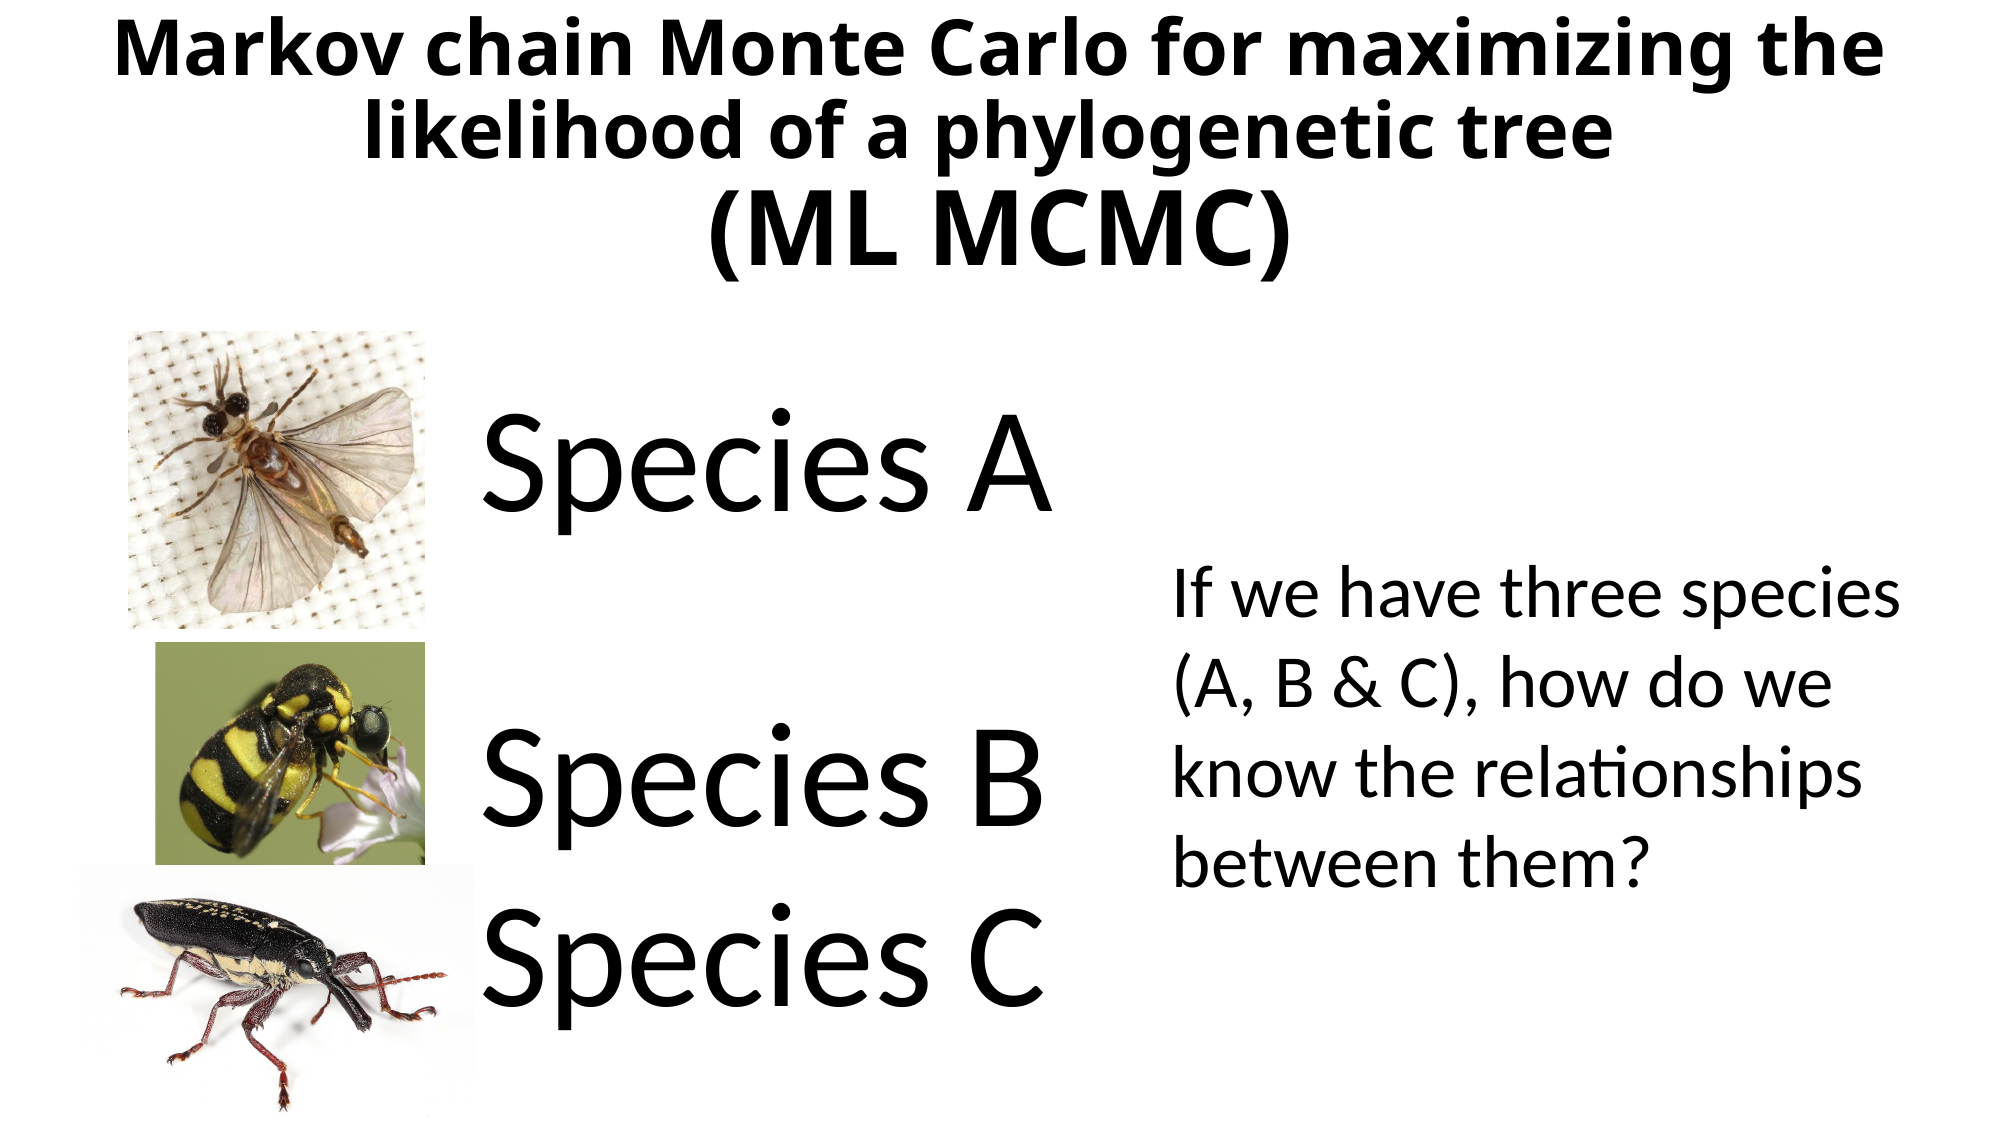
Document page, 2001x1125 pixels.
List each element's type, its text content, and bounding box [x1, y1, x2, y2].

text_box If we have three species (A, B & C), how do we know the relationships between them? [1157, 535, 1977, 911]
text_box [79, 331, 475, 1125]
text_box Species A Species B Species C [475, 353, 1070, 1044]
title Markov chain Monte Carlo for maximizing the likelihood of a phylogenetic tree (ML MCMC) [0, 0, 2000, 297]
